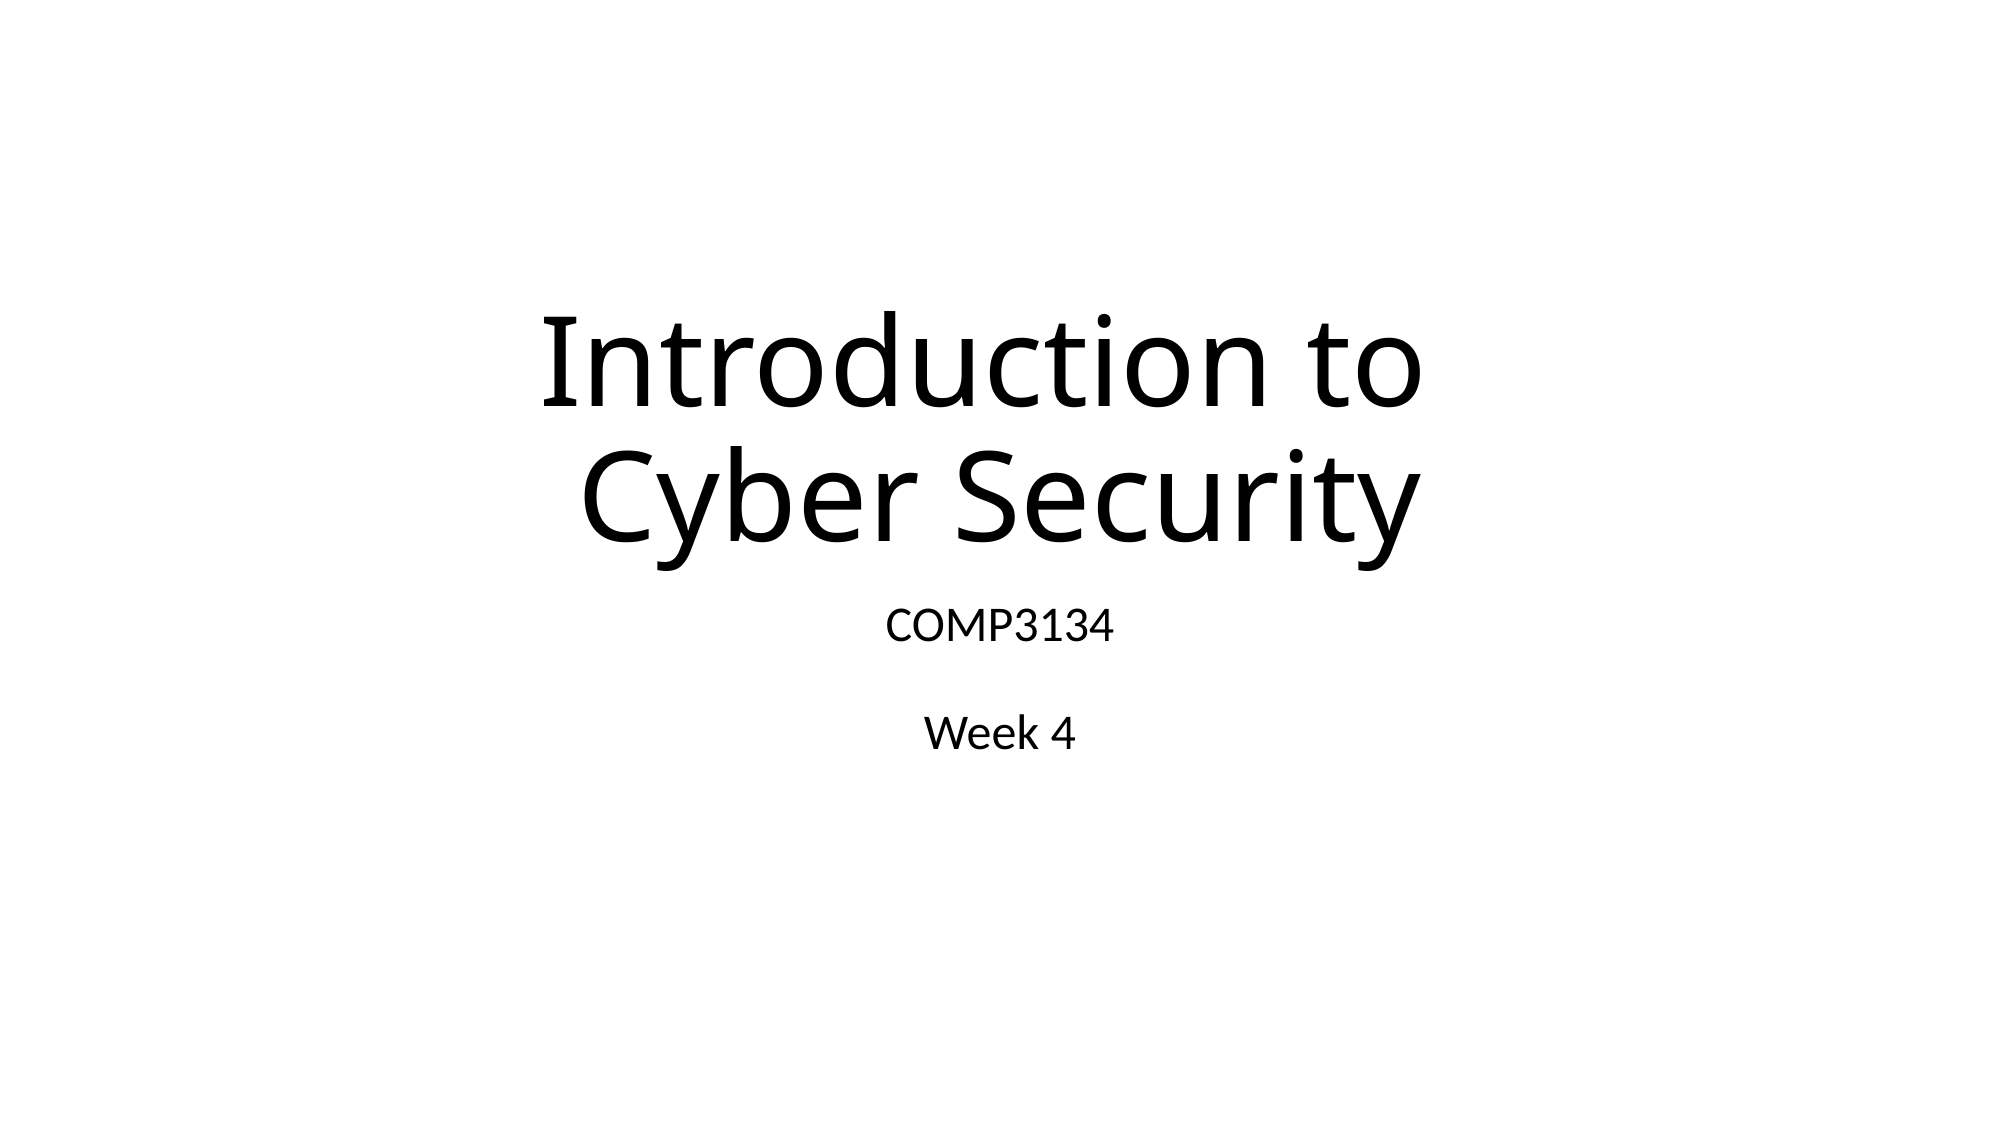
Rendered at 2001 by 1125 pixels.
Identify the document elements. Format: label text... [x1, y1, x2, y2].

title Introduction to Cyber Security [249, 184, 1750, 576]
subtitle COMP3134 Week 4 [249, 590, 1750, 863]
